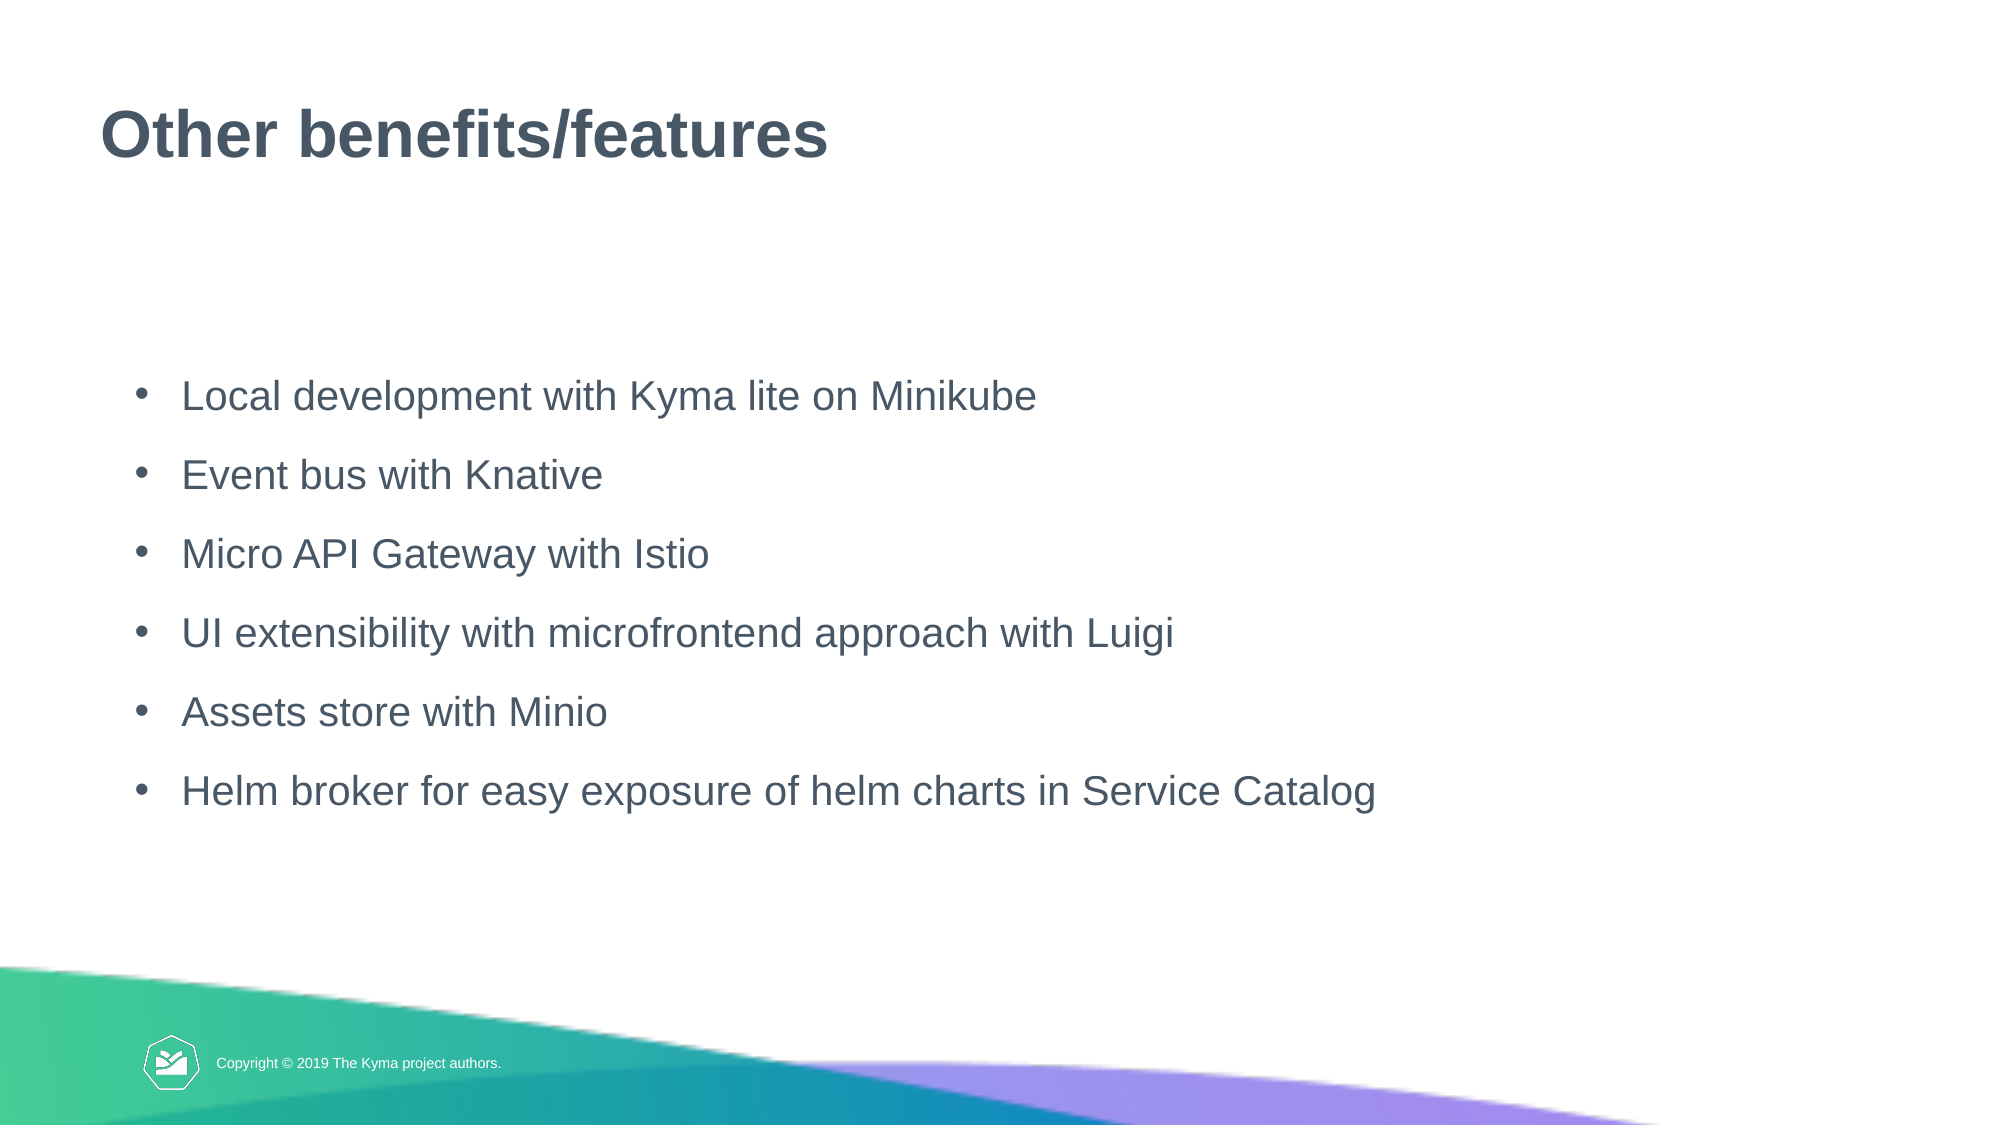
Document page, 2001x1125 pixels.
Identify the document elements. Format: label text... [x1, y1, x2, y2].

picture [0, 610, 2001, 1125]
title Other benefits/features [85, 83, 1811, 181]
list Local development with Kyma lite on Minikube Event bus with Knative Micro API Gateway with Istio UI extensibility with microfrontend approach with Luigi Assets store with Minio Helm broker for easy exposure of helm charts in Service Catalog [119, 335, 1519, 739]
